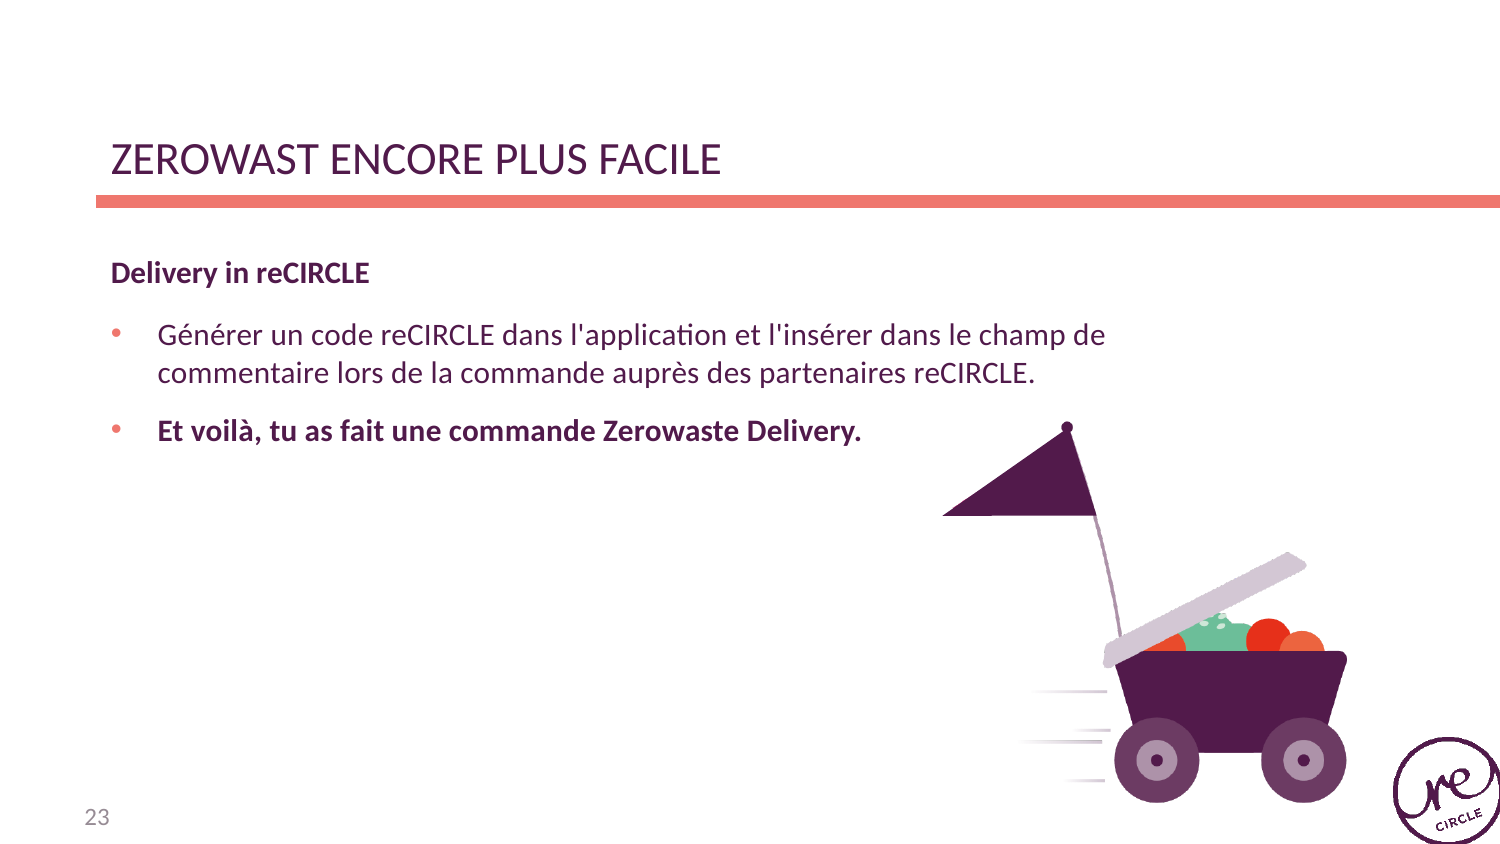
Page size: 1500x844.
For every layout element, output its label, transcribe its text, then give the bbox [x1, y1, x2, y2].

picture [1387, 731, 1500, 844]
subtitle Delivery in reCIRCLE Générer un code reCIRCLE dans l'application et l'insérer dans le champ de commentaire lors de la commande auprès des partenaires reCIRCLE. Et voilà, tu as fait une commande Zerowaste Delivery. [95, 244, 1221, 449]
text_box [938, 421, 1347, 803]
title ZEROWAST ENCORE PLUS FACILE [95, 126, 1221, 193]
slide_number 23 [66, 788, 125, 844]
